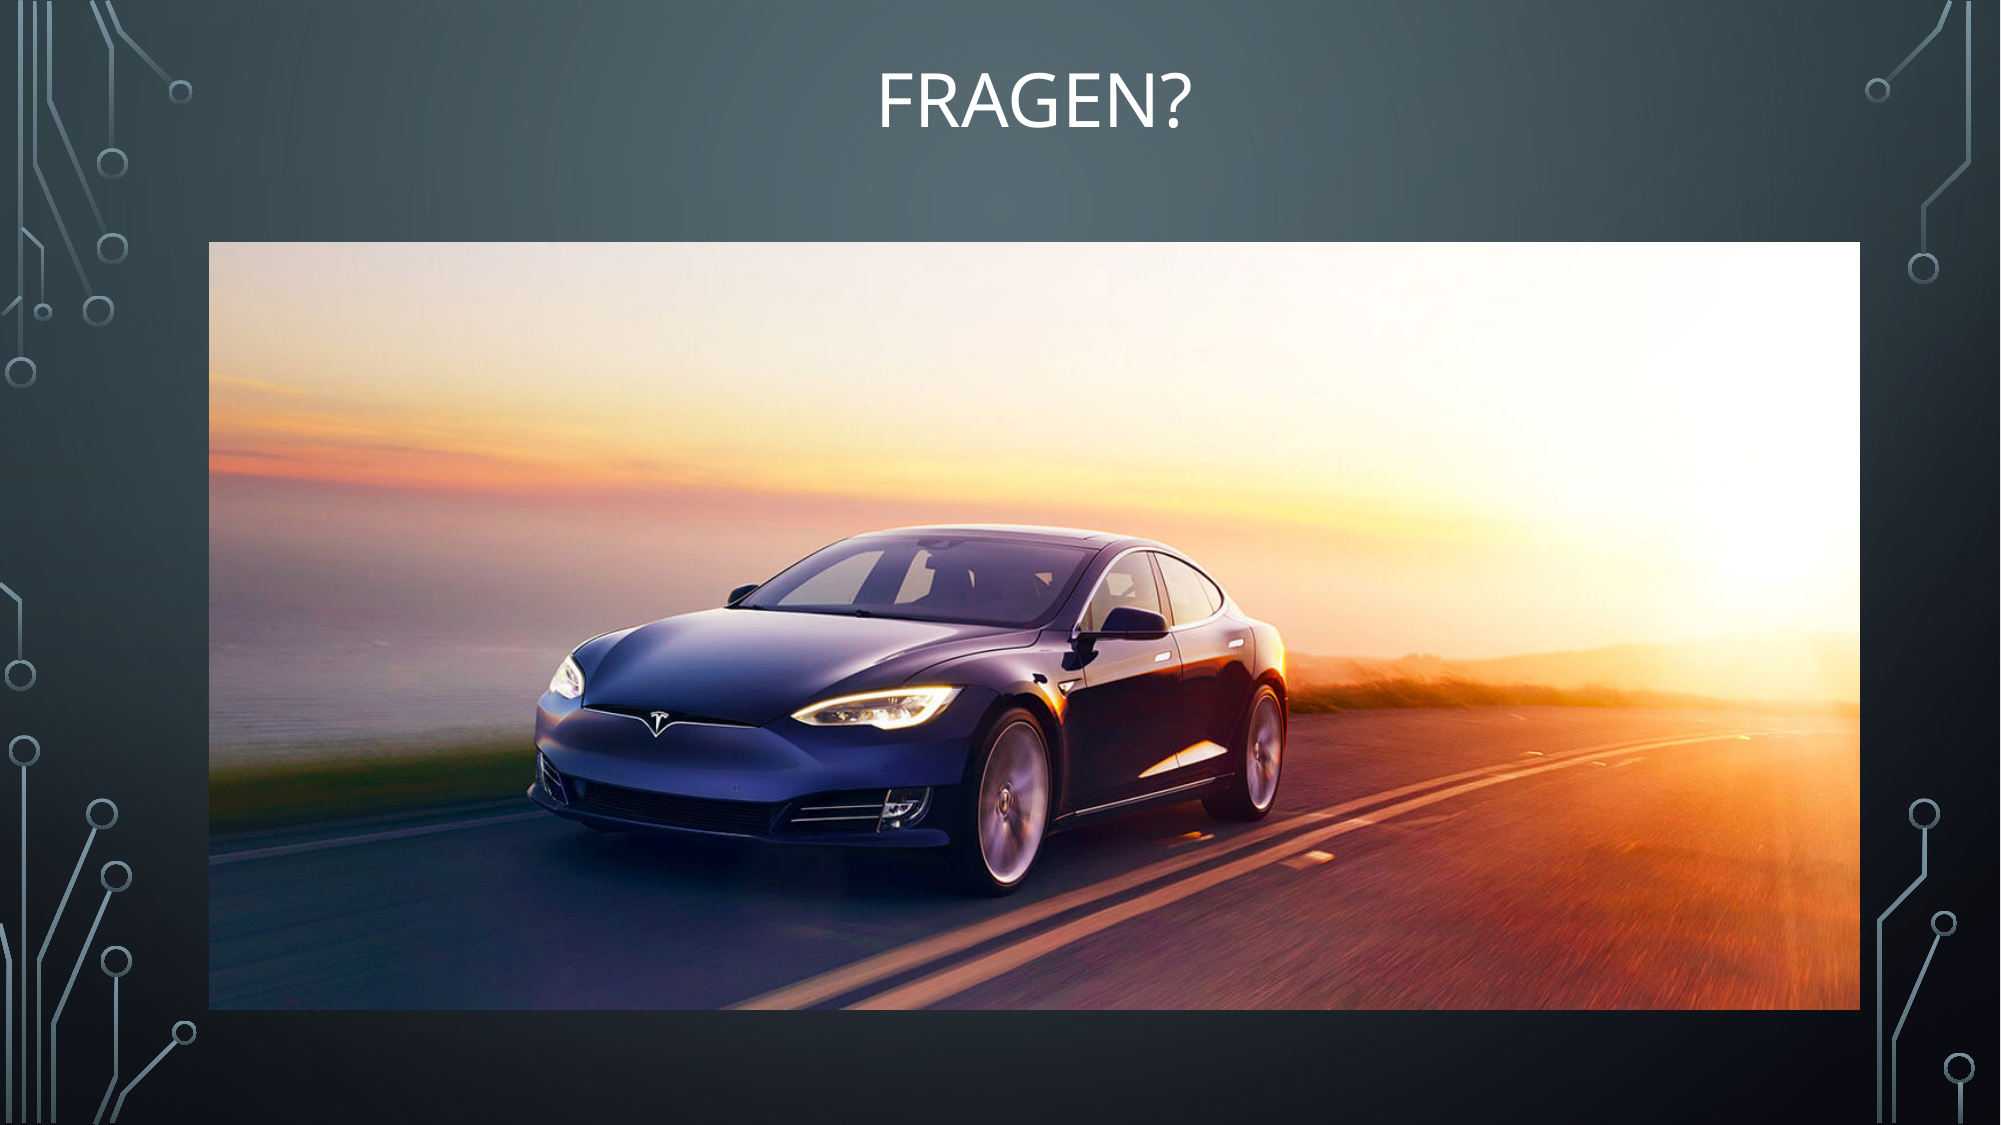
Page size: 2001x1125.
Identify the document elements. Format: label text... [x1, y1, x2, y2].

text_box Fragen? [221, 55, 1847, 241]
picture [209, 241, 1860, 1011]
